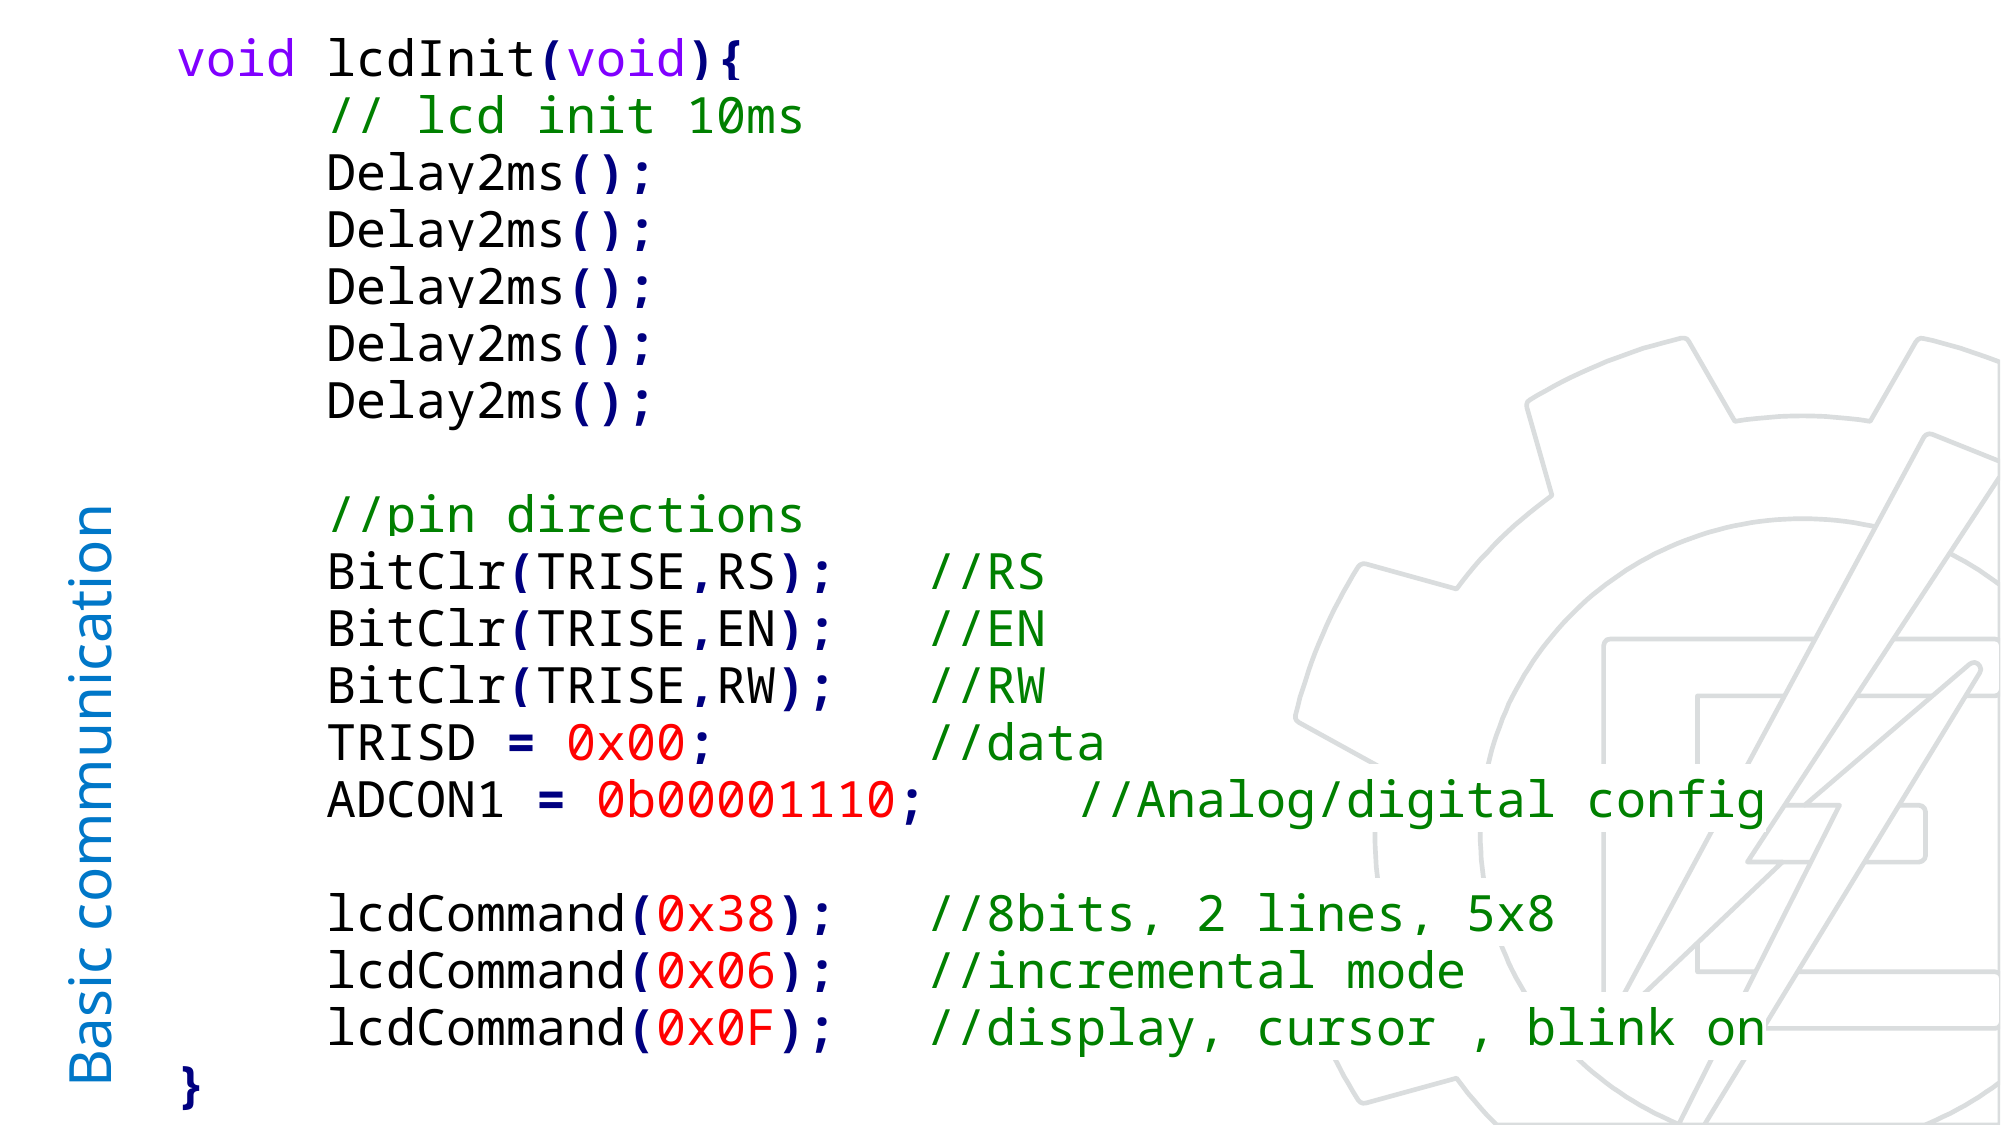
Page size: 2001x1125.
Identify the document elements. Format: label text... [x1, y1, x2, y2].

list void lcdInit(void){ // lcd init 10ms Delay2ms(); Delay2ms(); Delay2ms(); Delay2ms(); Delay2ms(); //pin directions BitClr(TRISE,RS); //RS BitClr(TRISE,EN); //EN BitClr(TRISE,RW); //RW TRISD = 0x00; //data ADCON1 = 0b00001110; //Analog/digital config lcdCommand(0x38); //8bits, 2 lines, 5x8 lcdCommand(0x06); //incremental mode lcdCommand(0x0F); //display, cursor , blink on } [161, 42, 1863, 1103]
title Basic communication [36, 42, 150, 1103]
